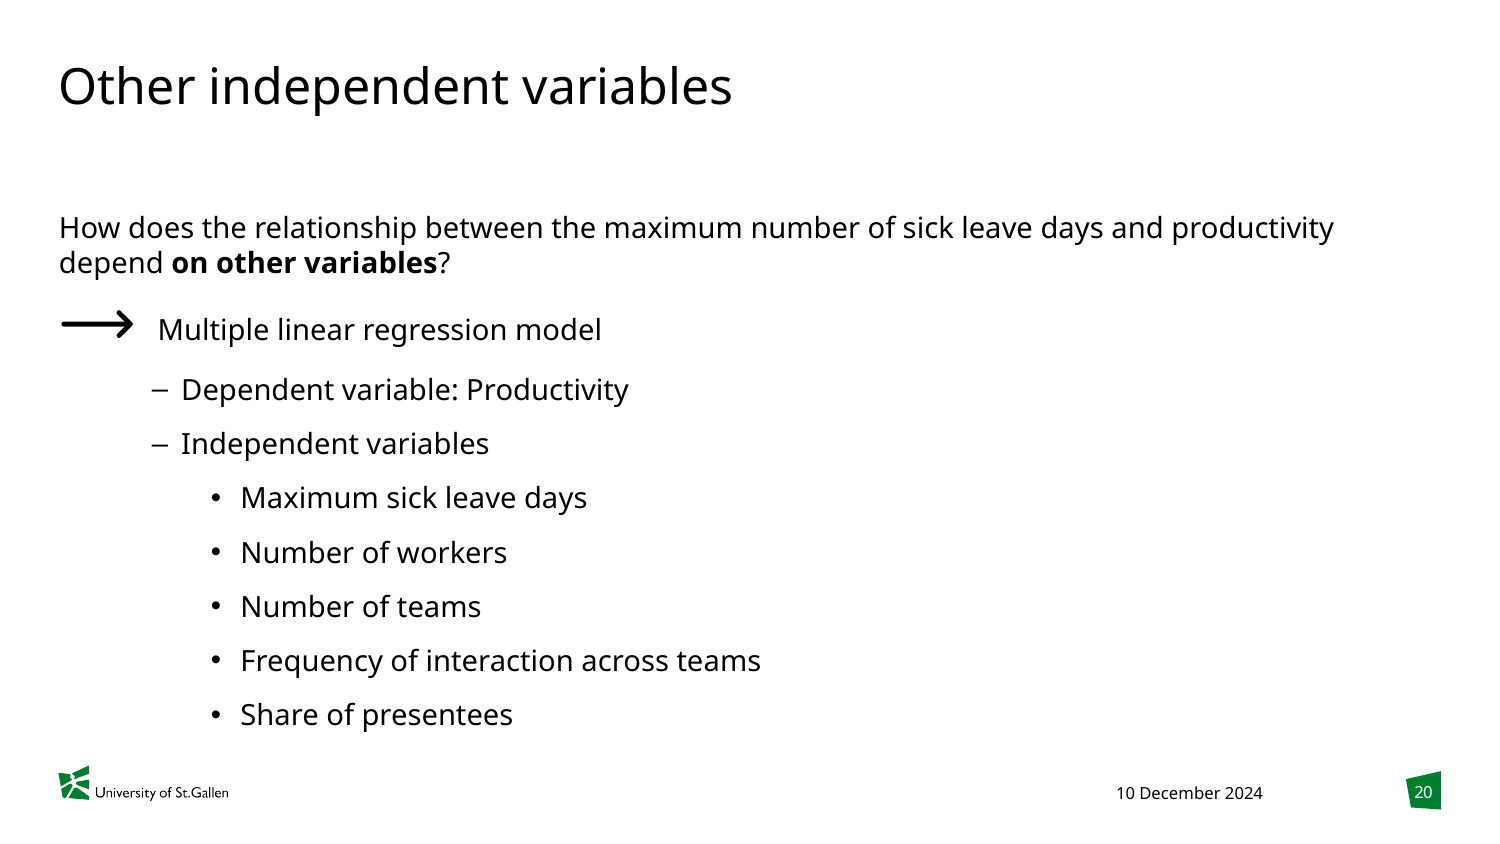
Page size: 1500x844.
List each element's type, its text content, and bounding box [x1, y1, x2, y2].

picture [58, 285, 136, 363]
text_box Multiple linear regression model [151, 285, 1442, 362]
picture [58, 765, 228, 801]
list How does the relationship between the maximum number of sick leave days and productivity depend on other variables? [58, 209, 1442, 286]
slide_number 20 [1405, 782, 1442, 827]
text_box Dependent variable: Productivity Independent variables Maximum sick leave days Number of workers Number of teams Frequency of interaction across teams Share of presentees [151, 362, 1442, 735]
title Other independent variables [58, 61, 1442, 162]
